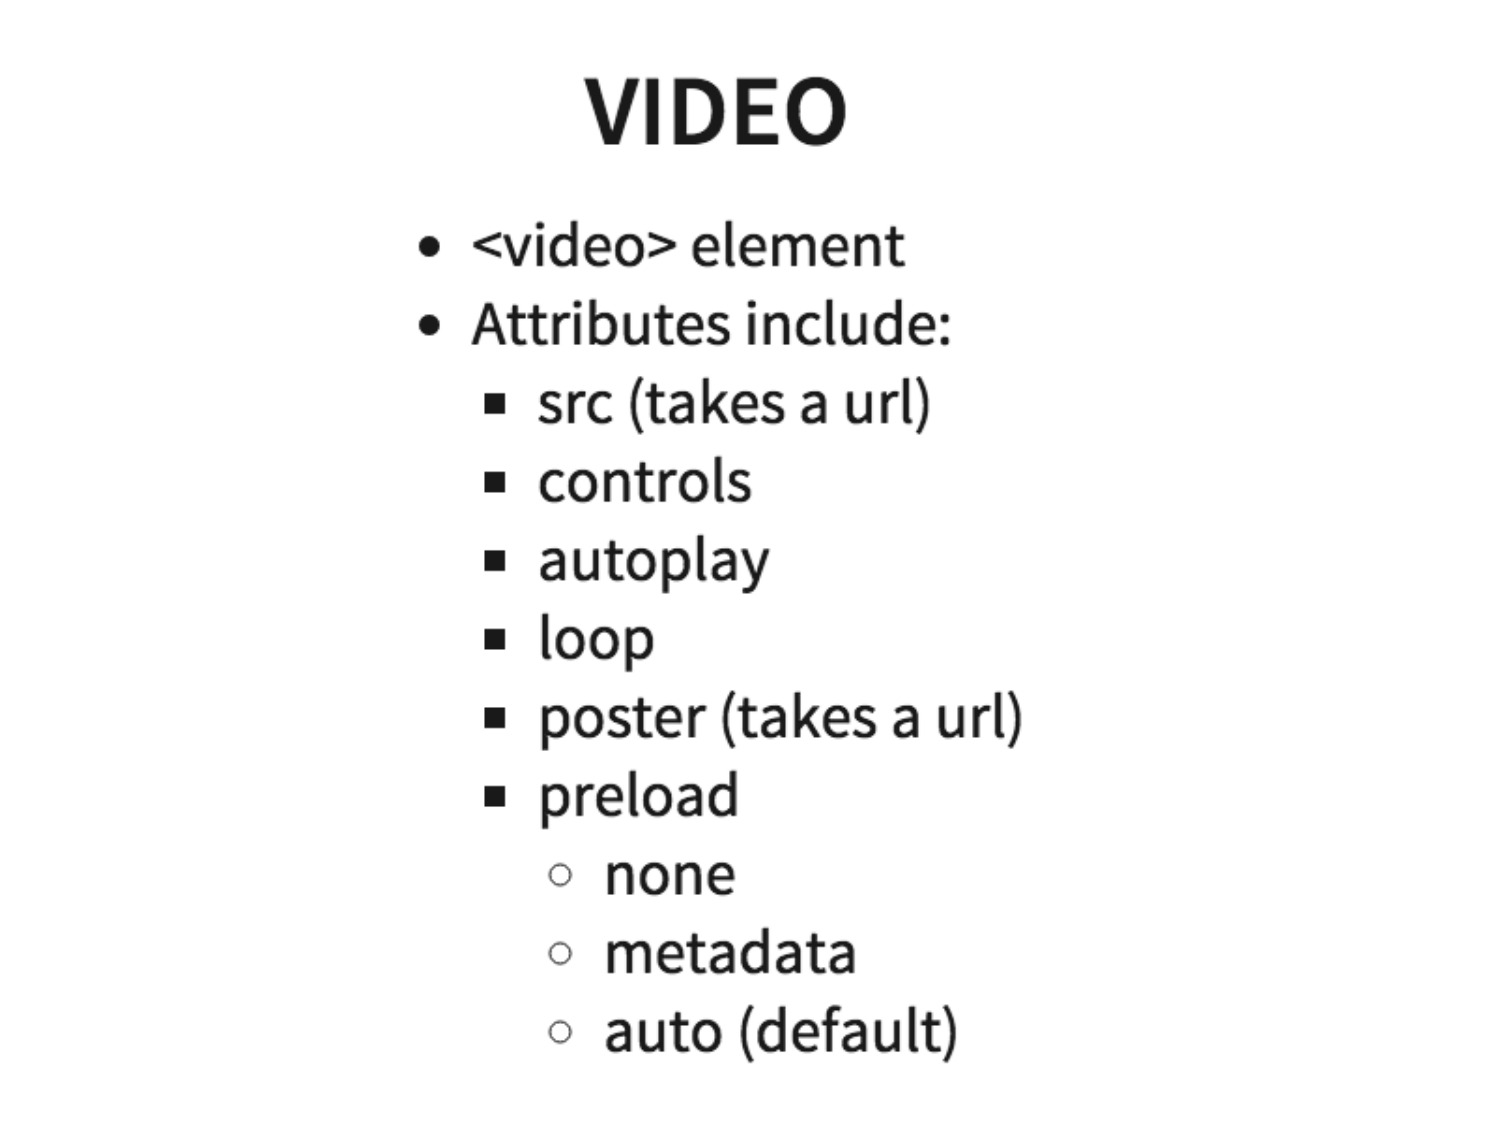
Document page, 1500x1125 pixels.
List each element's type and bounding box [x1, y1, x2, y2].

picture [353, 0, 1145, 1125]
